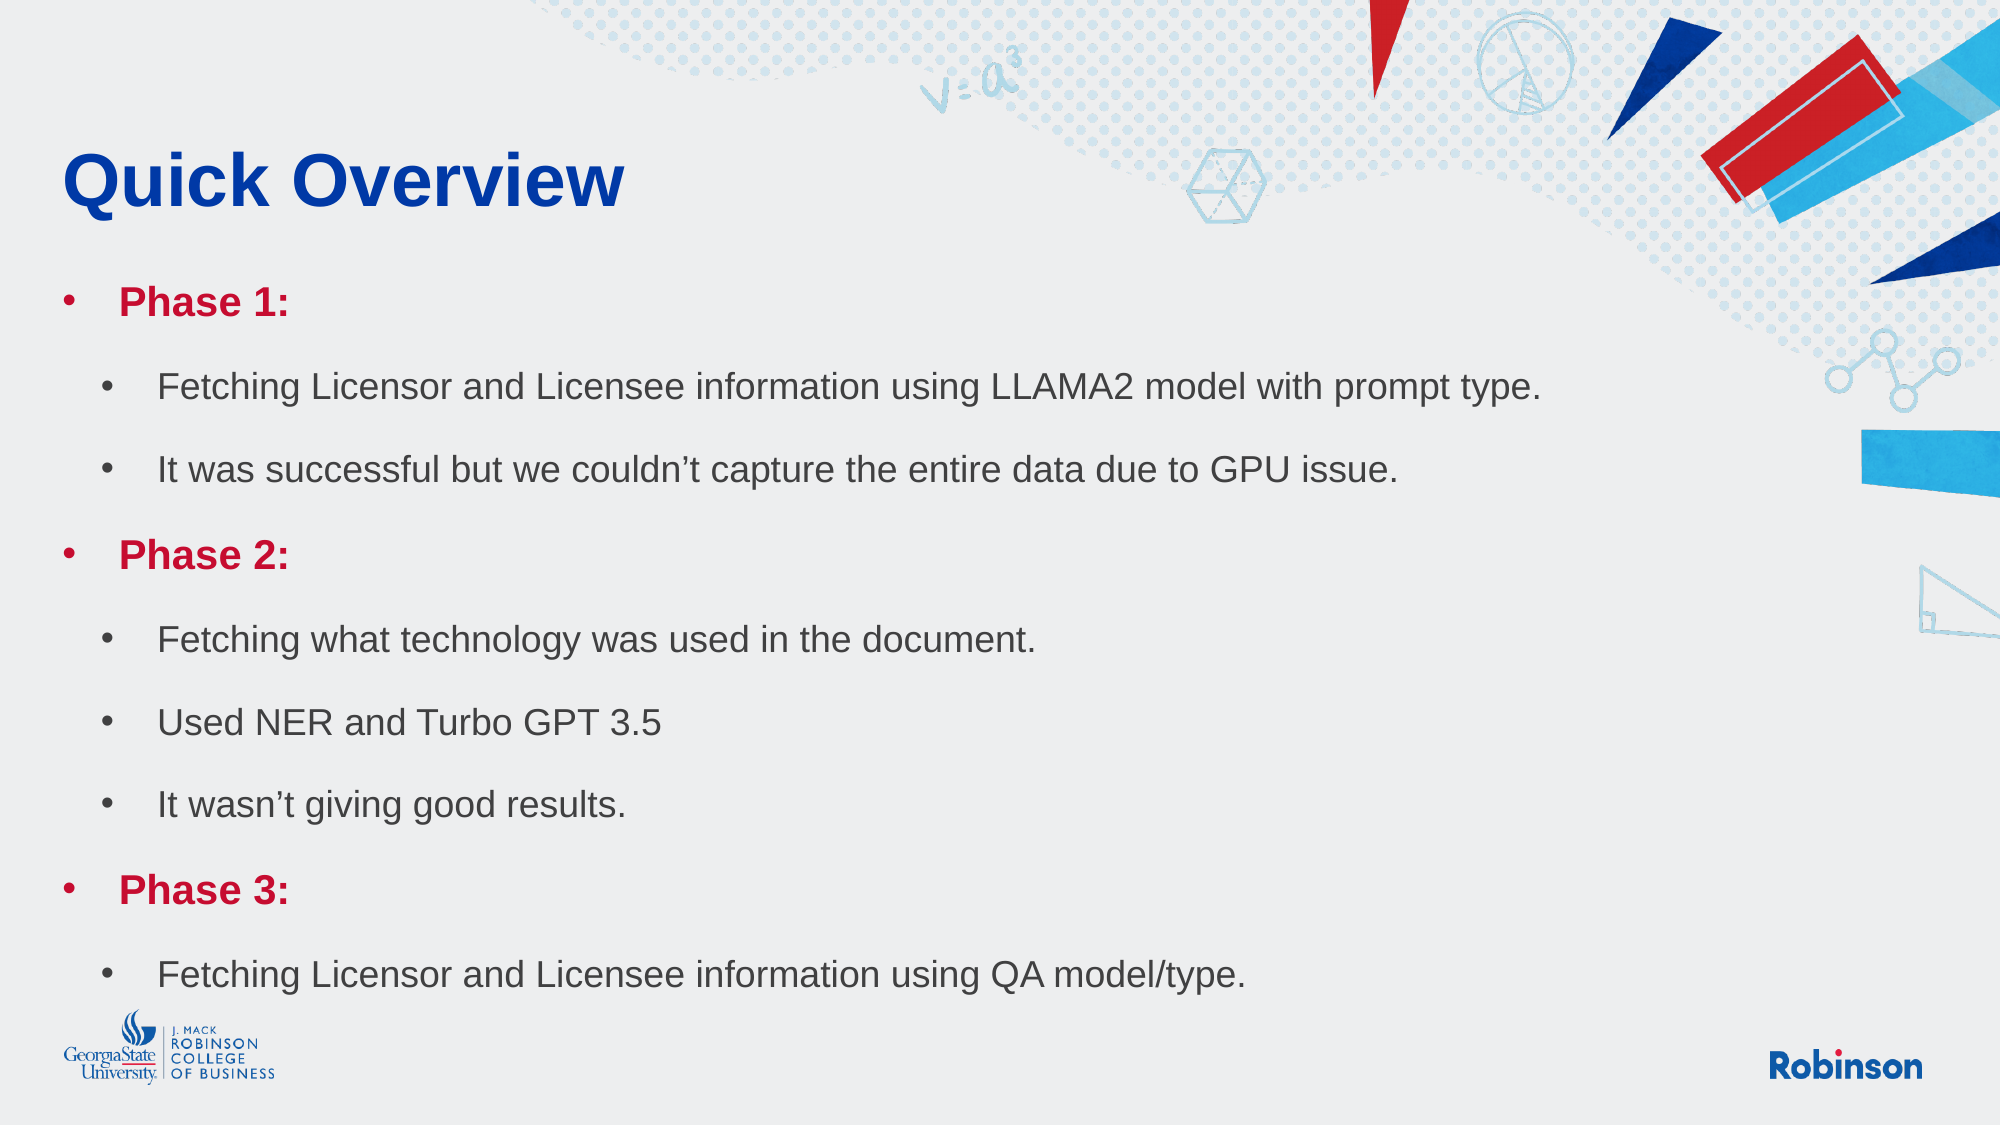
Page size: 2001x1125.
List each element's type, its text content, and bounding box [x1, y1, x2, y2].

picture [0, 0, 2000, 1125]
title Quick Overview [62, 141, 1938, 223]
list Phase 1: Fetching Licensor and Licensee information using LLAMA2 model with prompt type. It was successful but we couldn’t capture the entire data due to GPU issue. Phase 2: Fetching what technology was used in the document. Used NER and Turbo GPT 3.5 It wasn’t giving good results. Phase 3: Fetching Licensor and Licensee information using QA model/type. [62, 275, 1938, 1019]
